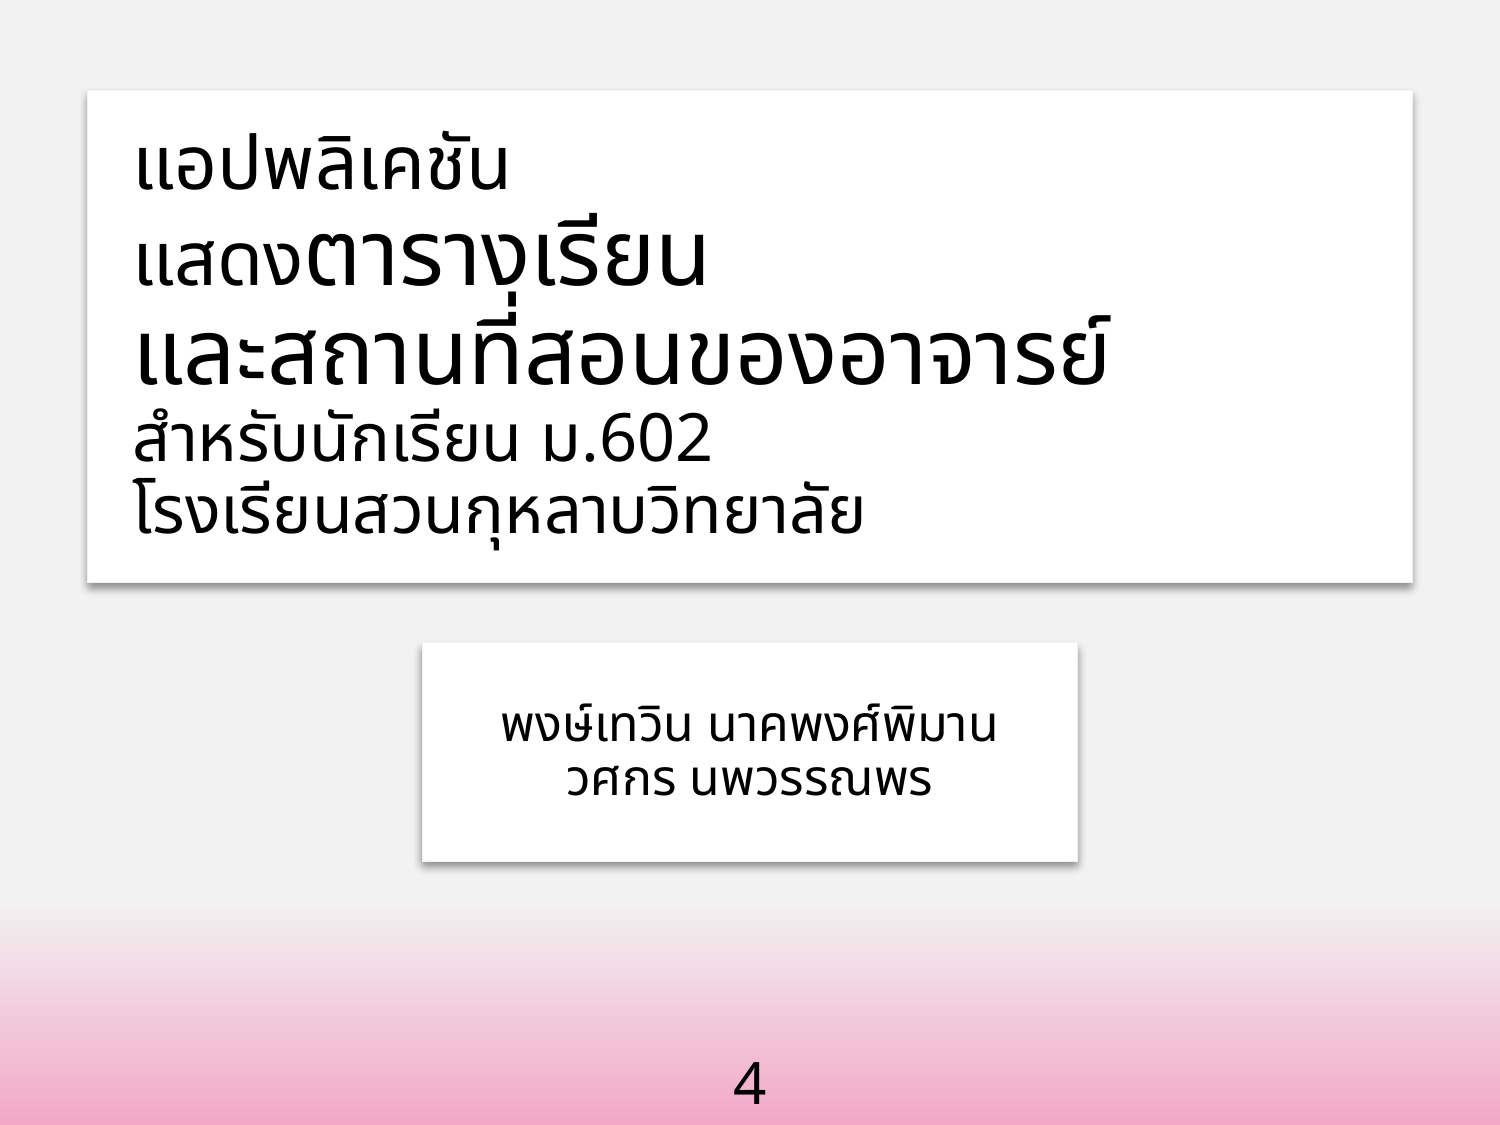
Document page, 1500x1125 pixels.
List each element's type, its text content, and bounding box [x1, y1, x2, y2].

title แอปพลิเคชัน แสดงตารางเรียน และสถานที่สอนของอาจารย์ สำหรับนักเรียน ม.602 โรงเรียนสวนกุหลาบวิทยาลัย [87, 90, 1413, 583]
text_box 4 [650, 1039, 850, 1125]
subtitle พงษ์เทวิน นาคพงศ์พิมาน วศกร นพวรรณพร [422, 642, 1078, 862]
